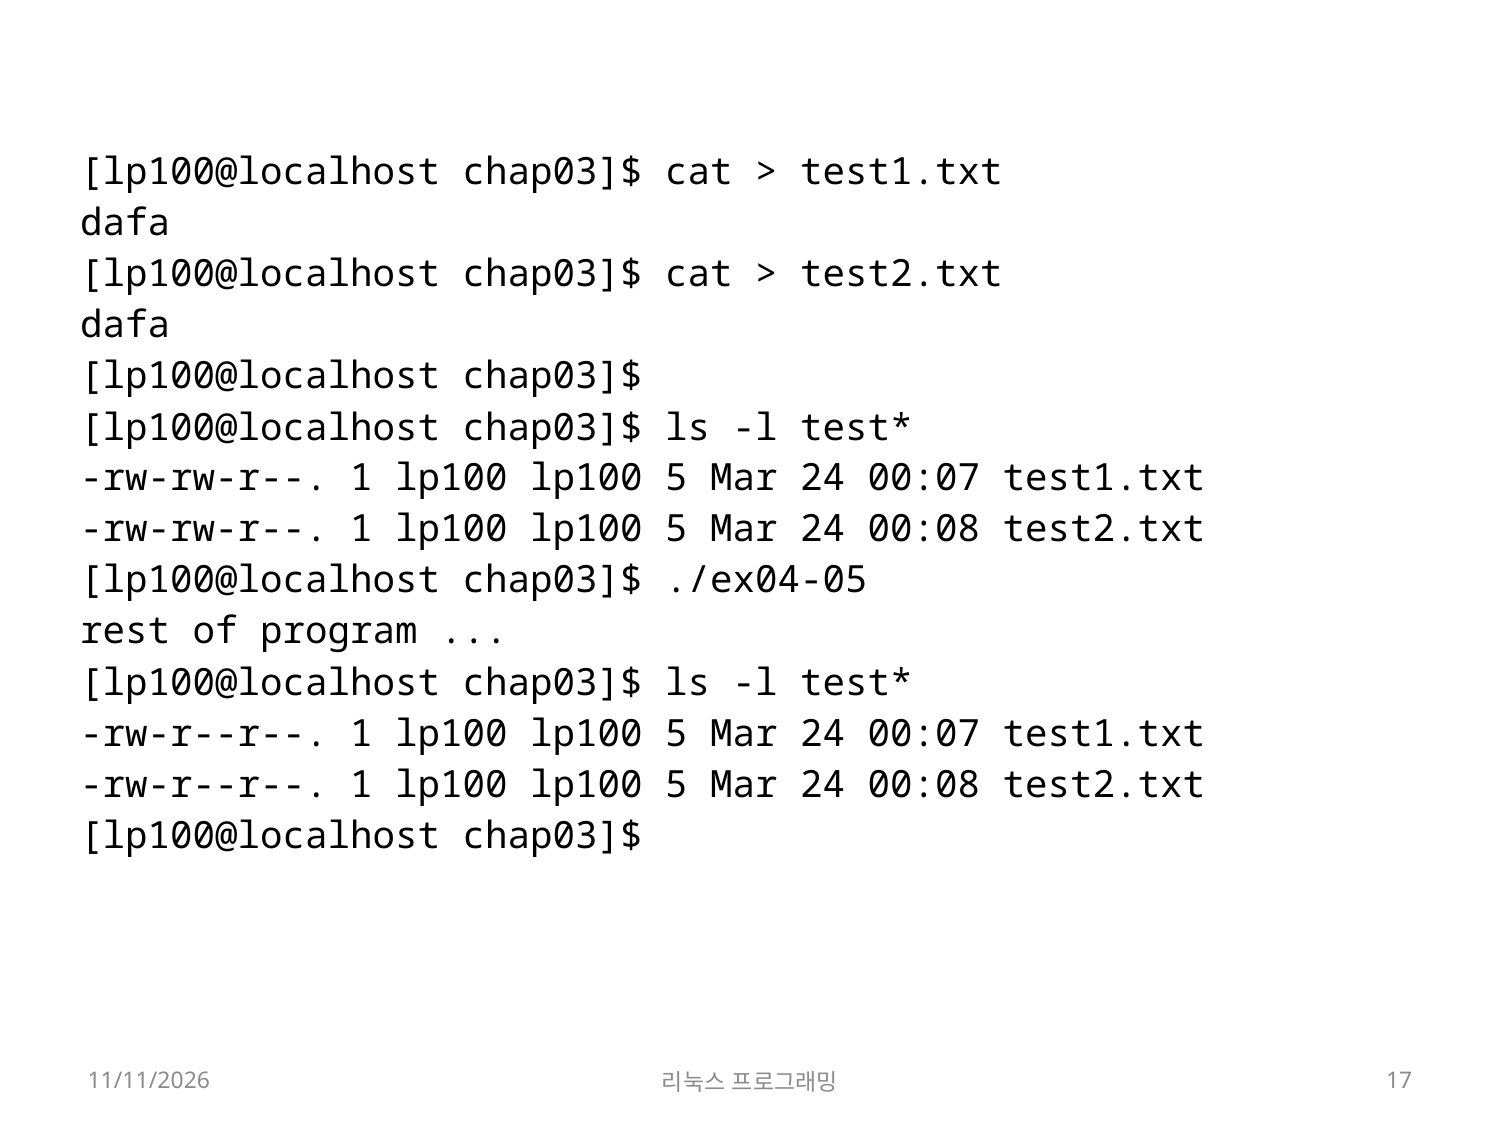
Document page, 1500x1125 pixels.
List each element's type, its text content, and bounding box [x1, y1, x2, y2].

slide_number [72, 1060, 410, 1103]
slide_number 17 [1090, 1060, 1428, 1103]
table_header [lp100@localhost chap03]$ cat > test1.txt dafa [lp100@localhost chap03]$ cat > test2.txt dafa [lp100@localhost chap03]$ [lp100@localhost chap03]$ ls -l test* -rw-rw-r--. 1 lp100 lp100 5 Mar 24 00:07 test1.txt -rw-rw-r--. 1 lp100 lp100 5 Mar 24 00:08 test2.txt [lp100@localhost chap03]$ ./ex04-05 rest of program ... [lp100@localhost chap03]$ ls -l test* -rw-r--r--. 1 lp100 lp100 5 Mar 24 00:07 test1.txt -rw-r--r--. 1 lp100 lp100 5 Mar 24 00:08 test2.txt [lp100@localhost chap03]$ [65, 137, 1411, 867]
footer 리눅스 프로그래밍 [496, 1060, 1004, 1103]
